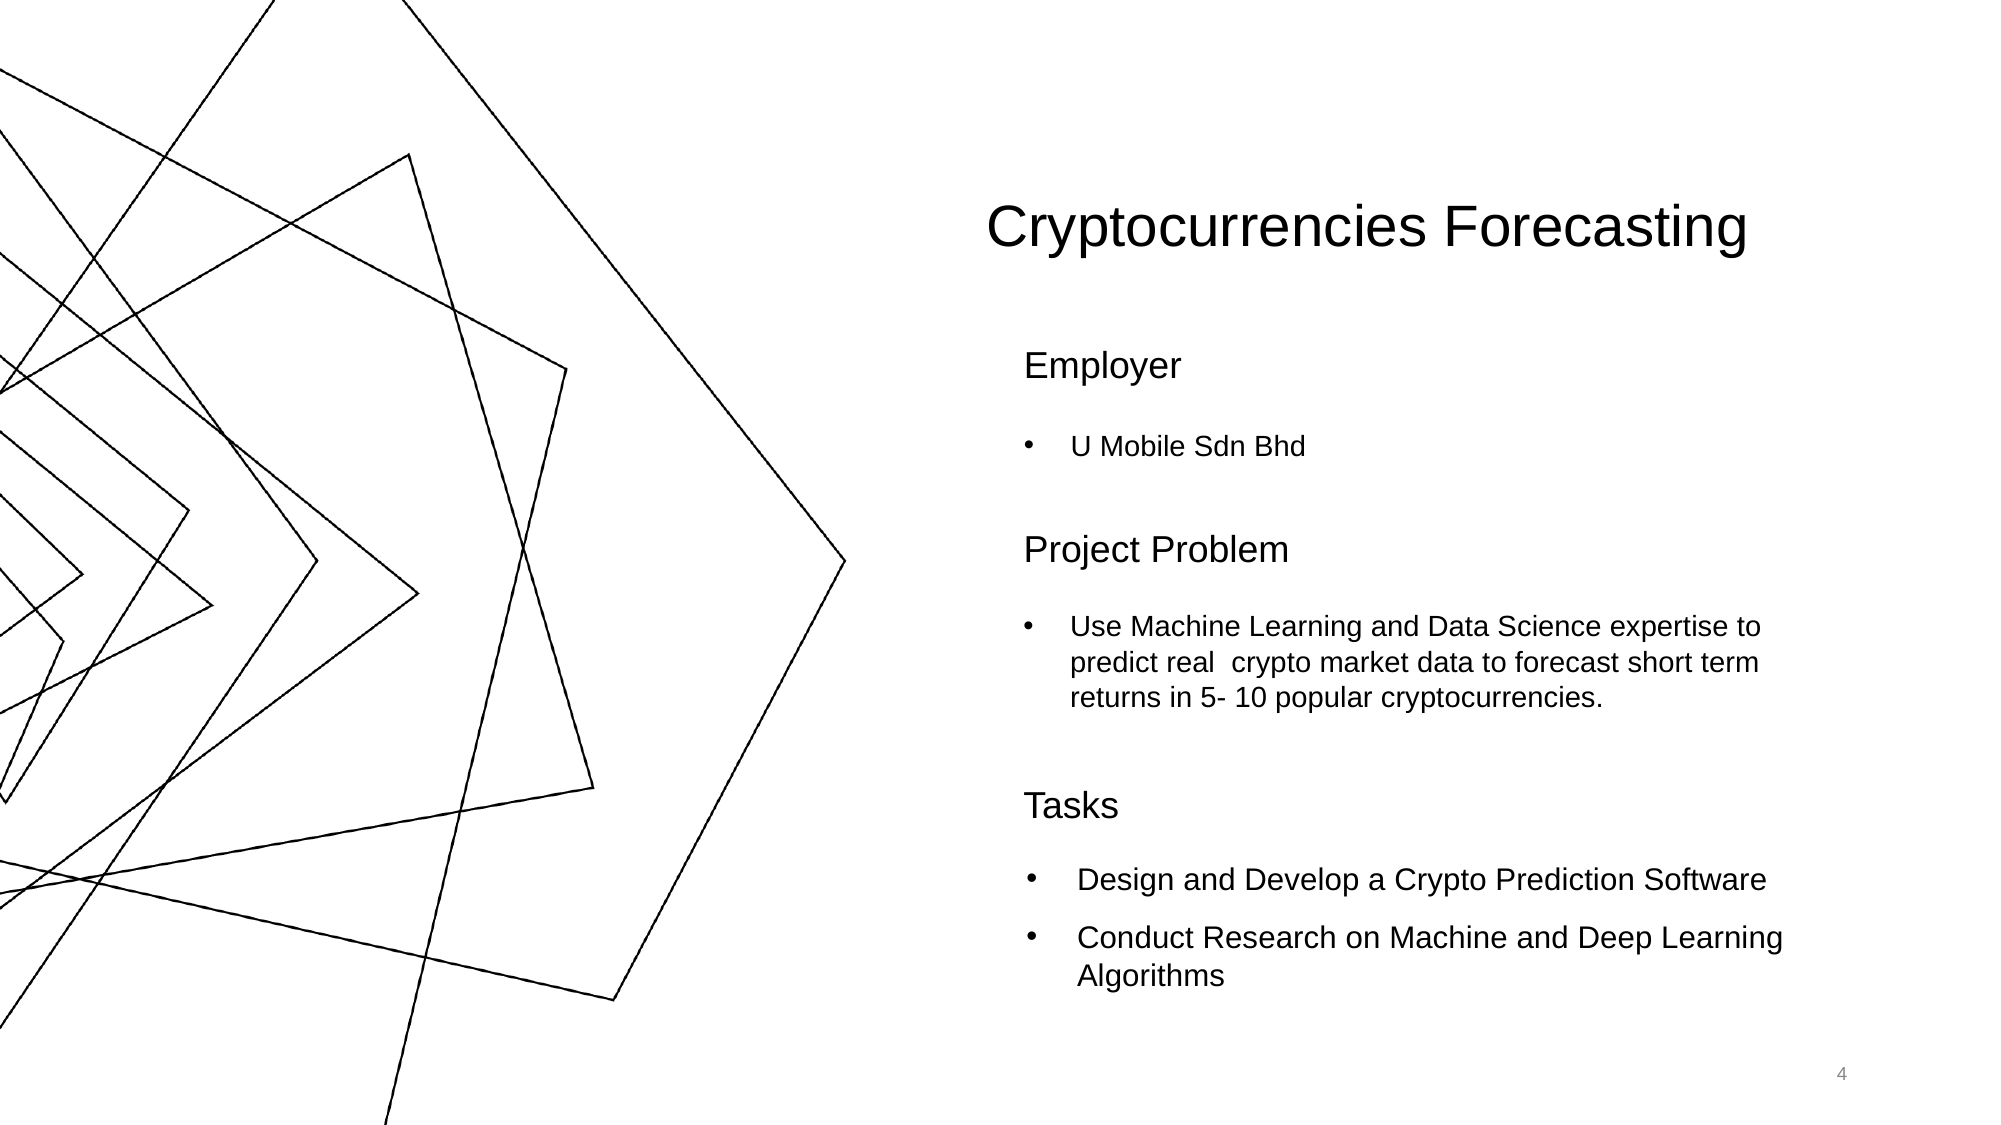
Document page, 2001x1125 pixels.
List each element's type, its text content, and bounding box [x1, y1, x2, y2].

list Employer [971, 338, 1863, 419]
list U Mobile Sdn Bhd [971, 419, 1863, 511]
picture [0, 0, 893, 1125]
title Cryptocurrencies Forecasting [971, 189, 1863, 328]
list Design and Develop a Crypto Prediction Software Conduct Research on Machine and Deep Learning Algorithms [970, 851, 1862, 1009]
list Use Machine Learning and Data Science expertise to predict real crypto market data to forecast short term returns in 5- 10 popular cryptocurrencies. [970, 600, 1862, 778]
slide_number 4 [1412, 1042, 1863, 1103]
list Tasks [970, 778, 1863, 870]
list Project Problem [970, 522, 1863, 614]
